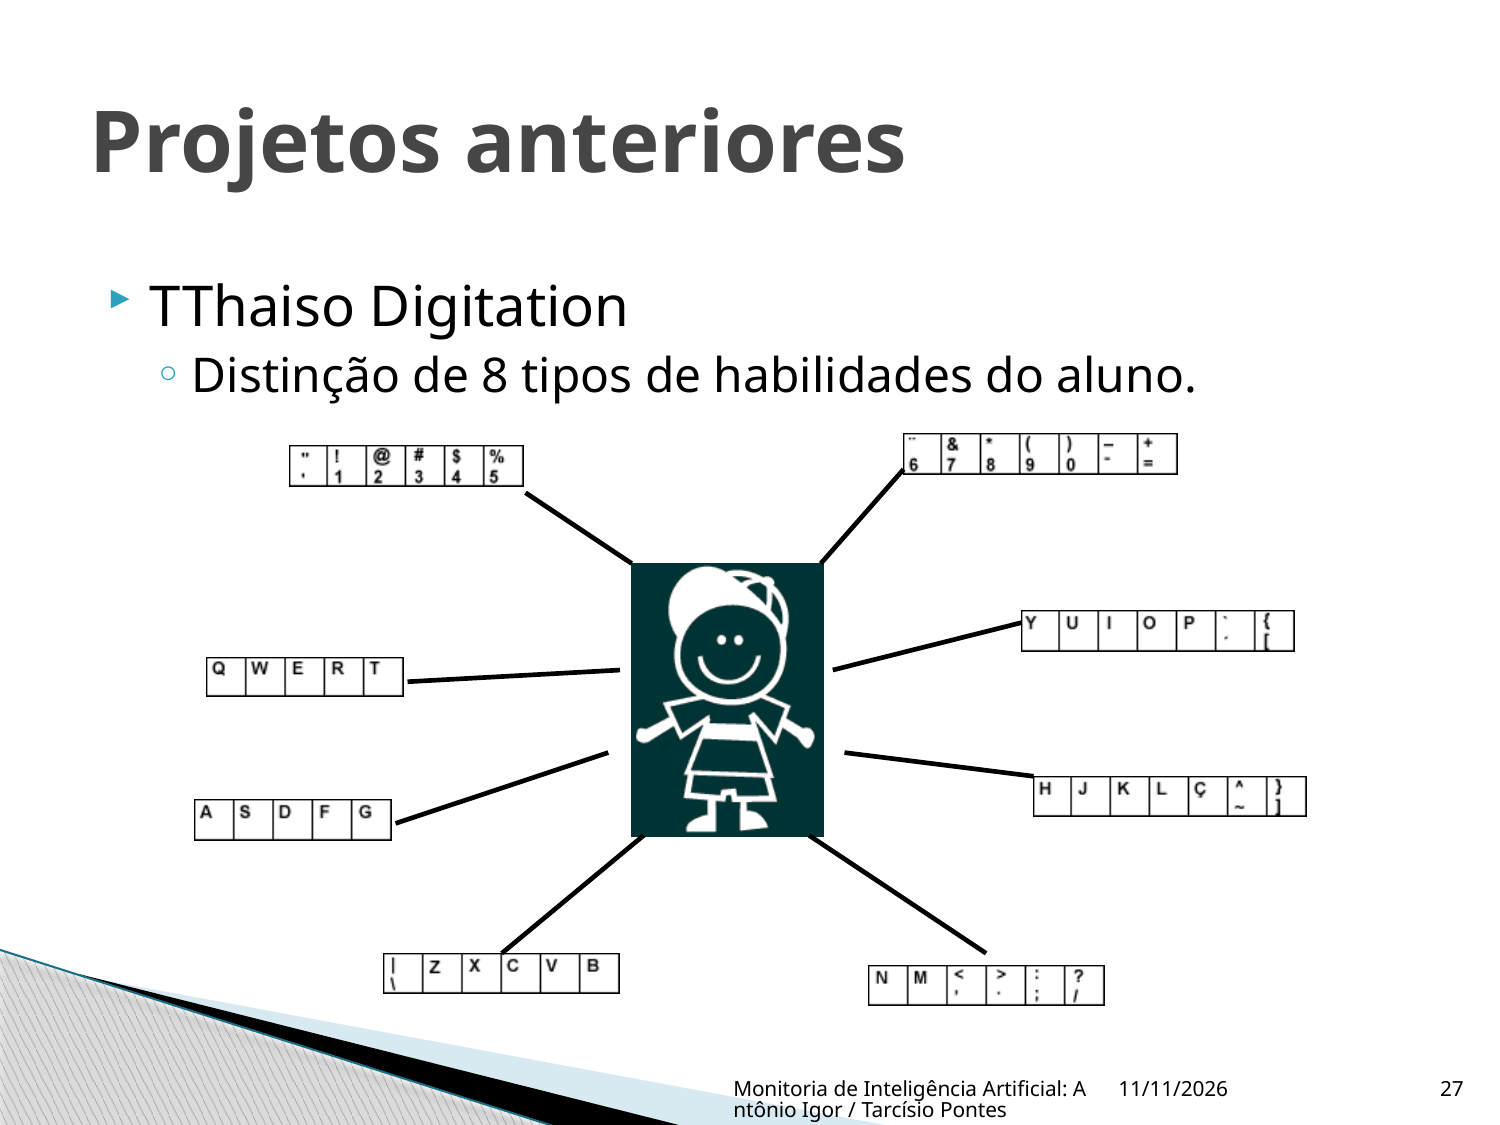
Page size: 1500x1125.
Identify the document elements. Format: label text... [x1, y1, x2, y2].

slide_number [1105, 1051, 1418, 1112]
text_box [194, 433, 1308, 1007]
footer Monitoria de Inteligência Artificial: Antônio Igor / Tarcísio Pontes [718, 1051, 1105, 1112]
slide_number 27 [1418, 1051, 1479, 1112]
title Projetos anteriores [75, 45, 1425, 233]
list TThaiso Digitation Distinção de 8 tipos de habilidades do aluno. [75, 262, 1425, 504]
